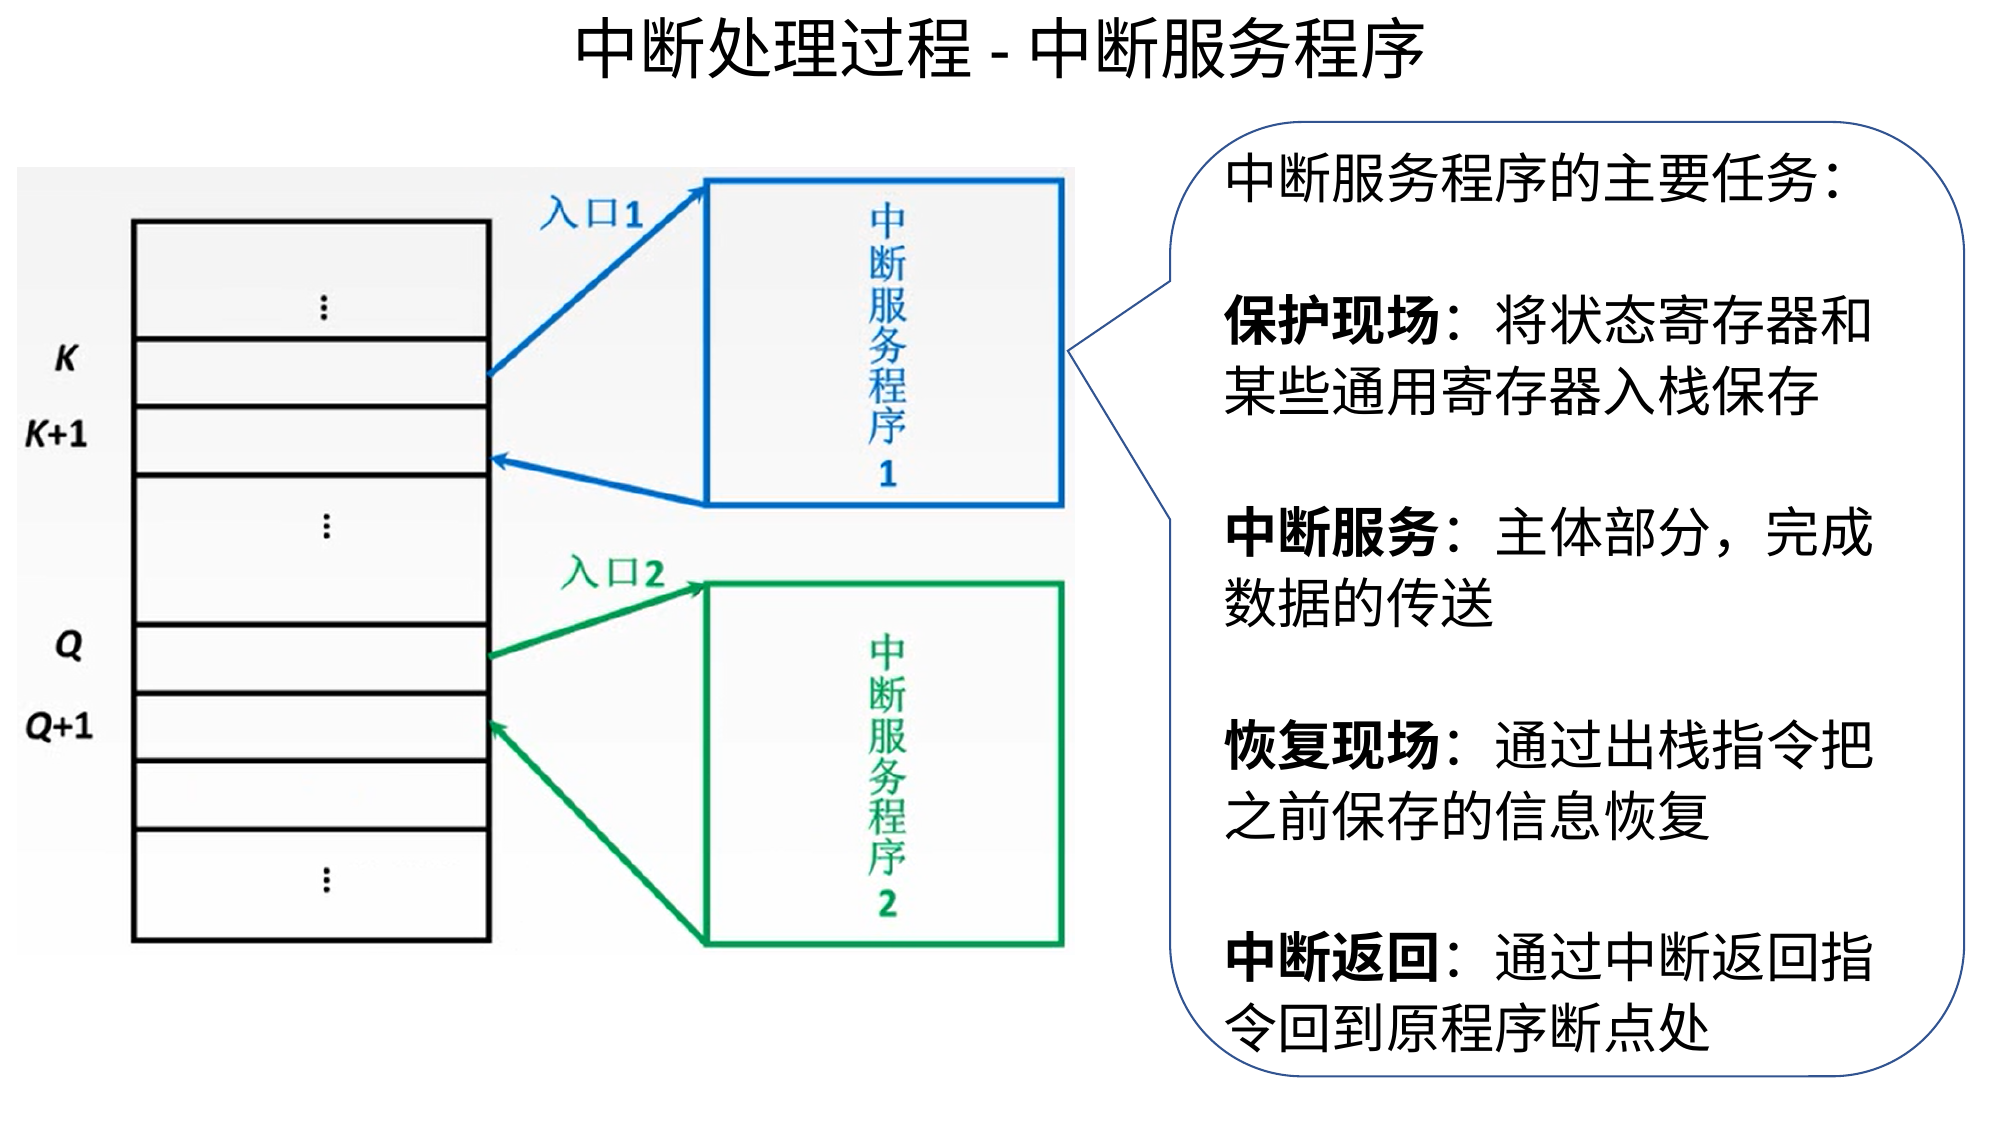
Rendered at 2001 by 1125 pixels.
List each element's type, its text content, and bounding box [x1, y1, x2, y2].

text_box 中断处理过程-中断服务程序 [362, 0, 1637, 95]
picture [17, 167, 1075, 955]
text_box 中断服务程序的主要任务： 保护现场：将状态寄存器和某些通用寄存器入栈保存 中断服务：主体部分，完成数据的传送 恢复现场：通过出栈指令把之前保存的信息恢复 中断返回：通过中断返回指令回到原程序断点处 [1075, 120, 1966, 1078]
